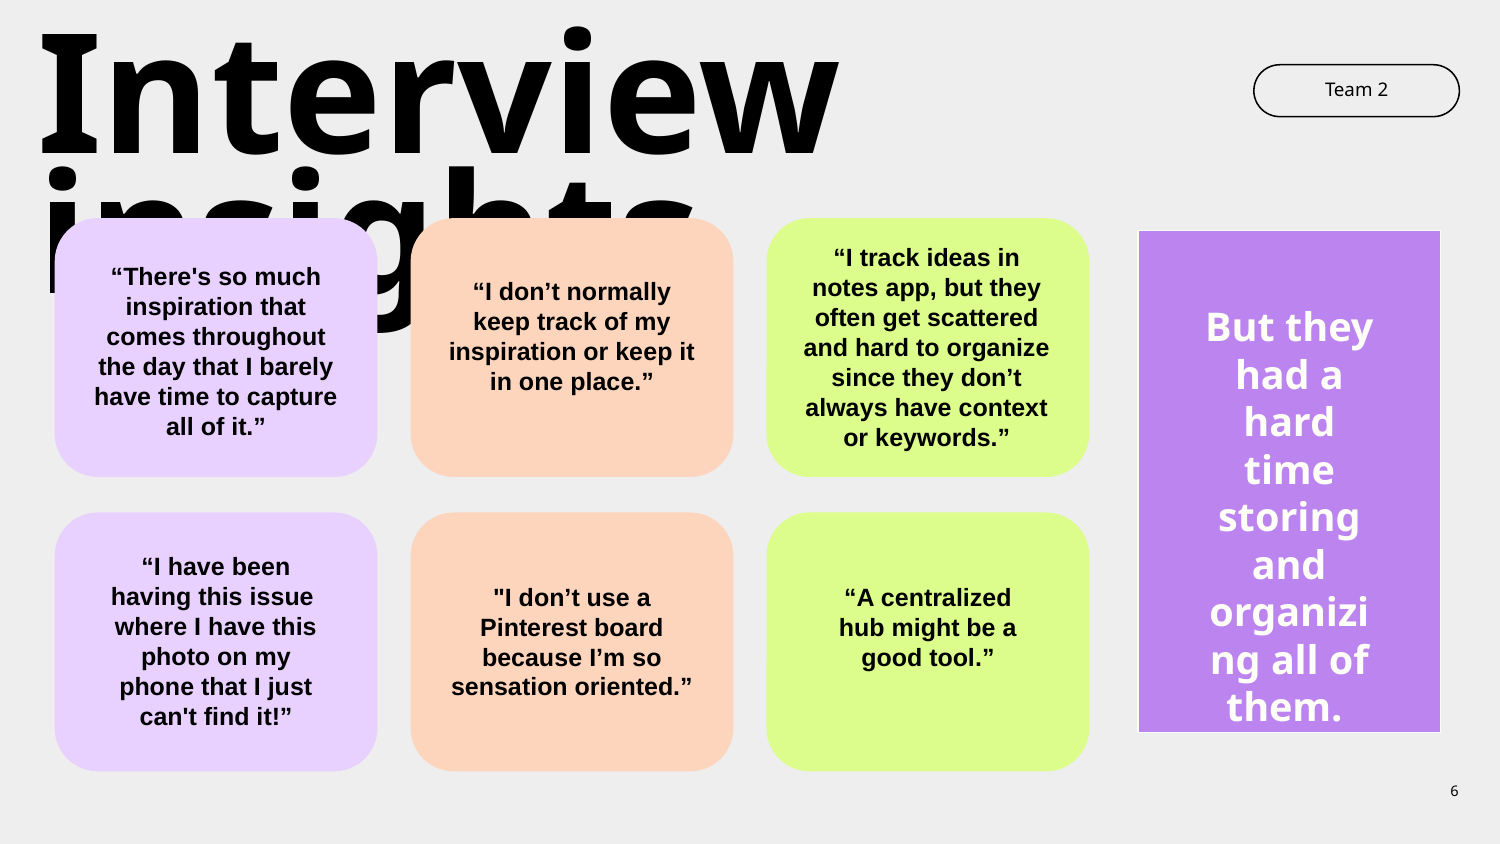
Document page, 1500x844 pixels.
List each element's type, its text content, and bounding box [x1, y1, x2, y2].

text_box “I have been having this issue where I have this photo on my phone that I just can't find it!” [90, 535, 343, 746]
text_box “I track ideas in notes app, but they often get scattered and hard to organize since they don’t always have context or keywords.” [783, 226, 1071, 466]
text_box "I don’t use a Pinterest board because I’m so sensation oriented.” [434, 566, 710, 716]
title Interview insights [37, 41, 1197, 322]
text_box [1138, 230, 1268, 733]
text_box “There's so much inspiration that comes throughout the day that I barely have time to capture all of it.” [78, 245, 354, 455]
text_box [54, 512, 378, 772]
text_box [1390, 351, 1441, 733]
text_box [766, 218, 1090, 477]
text_box [410, 218, 734, 477]
text_box [54, 218, 378, 477]
text_box [766, 512, 1090, 772]
text_box But they had a hard time storing and organizing all of them. [1189, 287, 1390, 745]
text_box [410, 512, 734, 772]
subtitle Team 2 [1268, 0, 1446, 351]
text_box “I don’t normally keep track of my inspiration or keep it in one place.” [428, 260, 716, 411]
text_box “A centralized hub might be a good tool.” [821, 566, 1034, 686]
